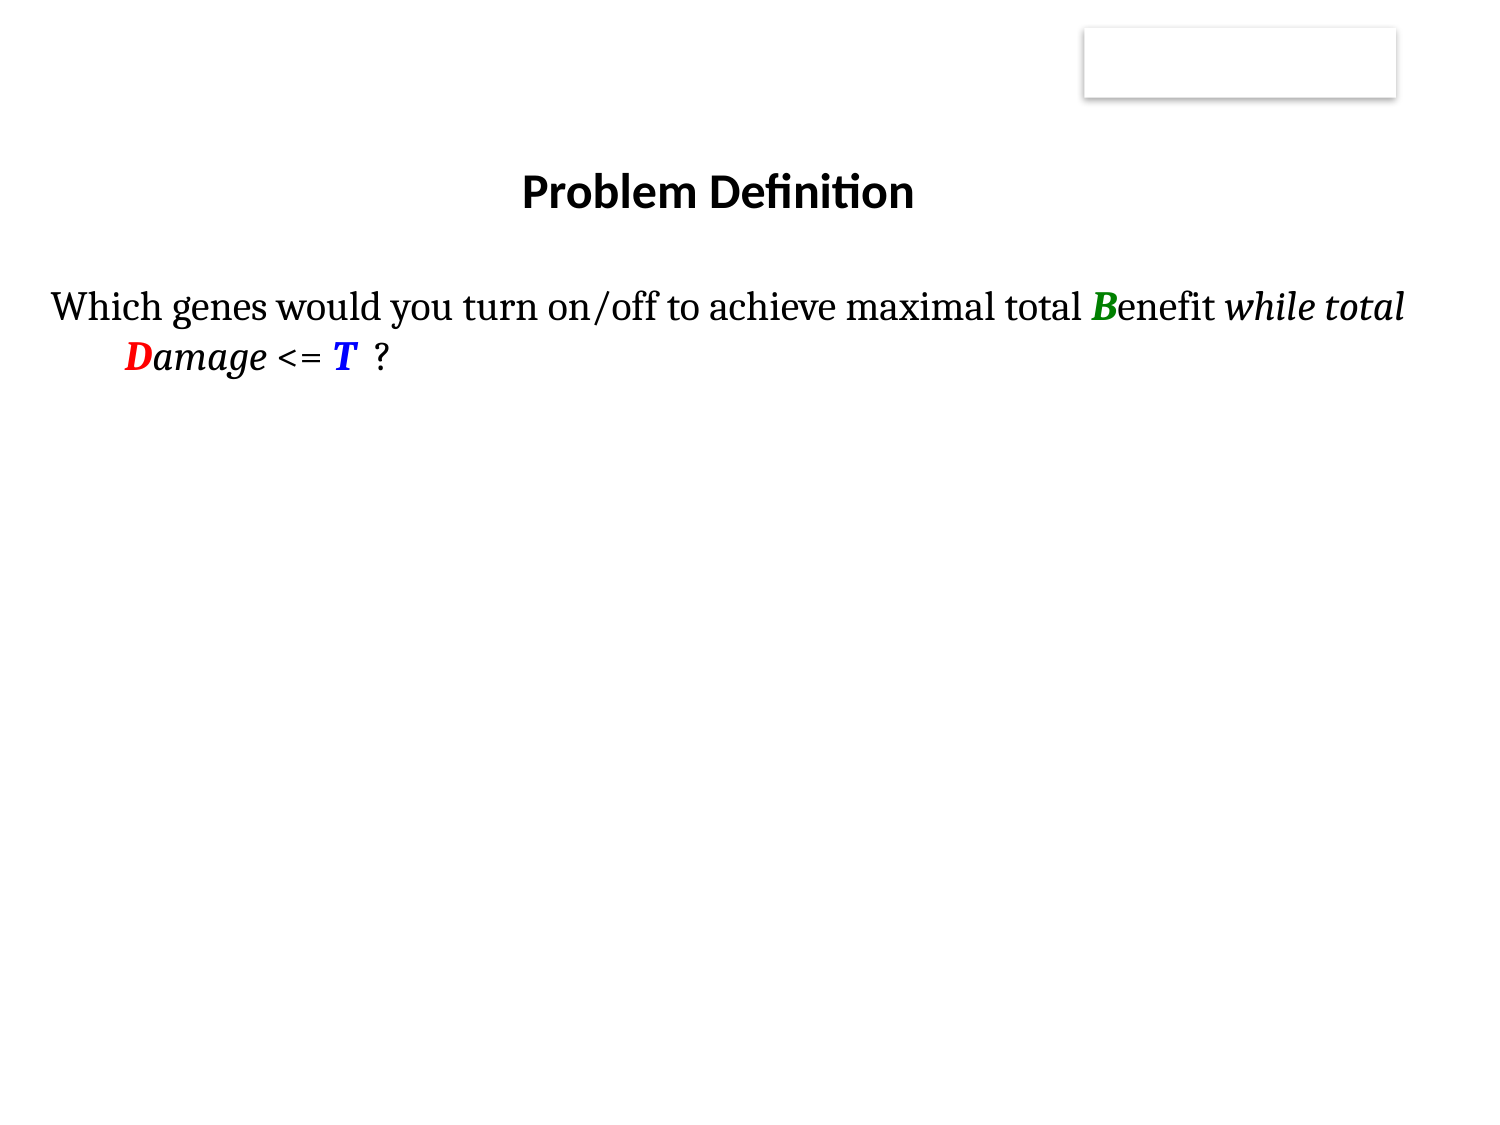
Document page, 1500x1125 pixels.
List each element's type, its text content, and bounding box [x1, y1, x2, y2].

text_box Which genes would you turn on/off to achieve maximal total Benefit while total Damage <= T ? [35, 151, 1500, 431]
text_box [1084, 27, 1397, 98]
text_box Problem Definition [507, 151, 930, 226]
